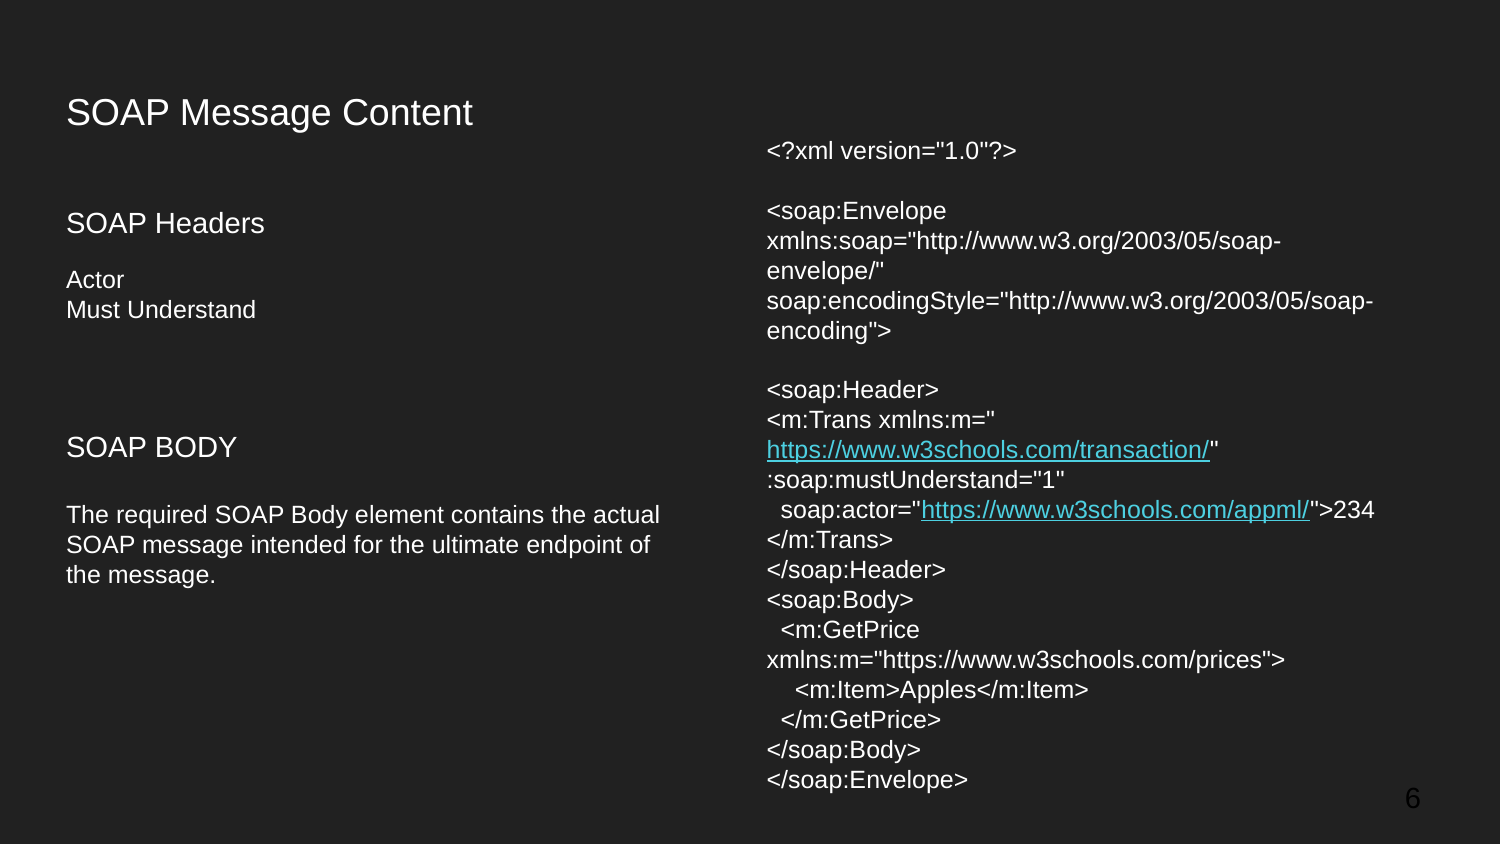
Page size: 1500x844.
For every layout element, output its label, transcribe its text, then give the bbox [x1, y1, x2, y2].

title SOAP Message Content [51, 72, 1449, 167]
slide_number ‹#› [1389, 764, 1480, 830]
list <?xml version="1.0"?> <soap:Envelope xmlns:soap="http://www.w3.org/2003/05/soap-envelope/" soap:encodingStyle="http://www.w3.org/2003/05/soap-encoding"> <soap:Header> <m:Trans xmlns:m="https://www.w3schools.com/transaction/" :soap:mustUnderstand="1" soap:actor="https://www.w3schools.com/appml/">234 </m:Trans> </soap:Header> <soap:Body> <m:GetPrice xmlns:m="https://www.w3schools.com/prices"> <m:Item>Apples</m:Item> </m:GetPrice> </soap:Body> </soap:Envelope> [751, 119, 1408, 680]
list SOAP Headers Actor Must Understand SOAP BODY The required SOAP Body element contains the actual SOAP message intended for the ultimate endpoint of the message. [51, 189, 708, 750]
